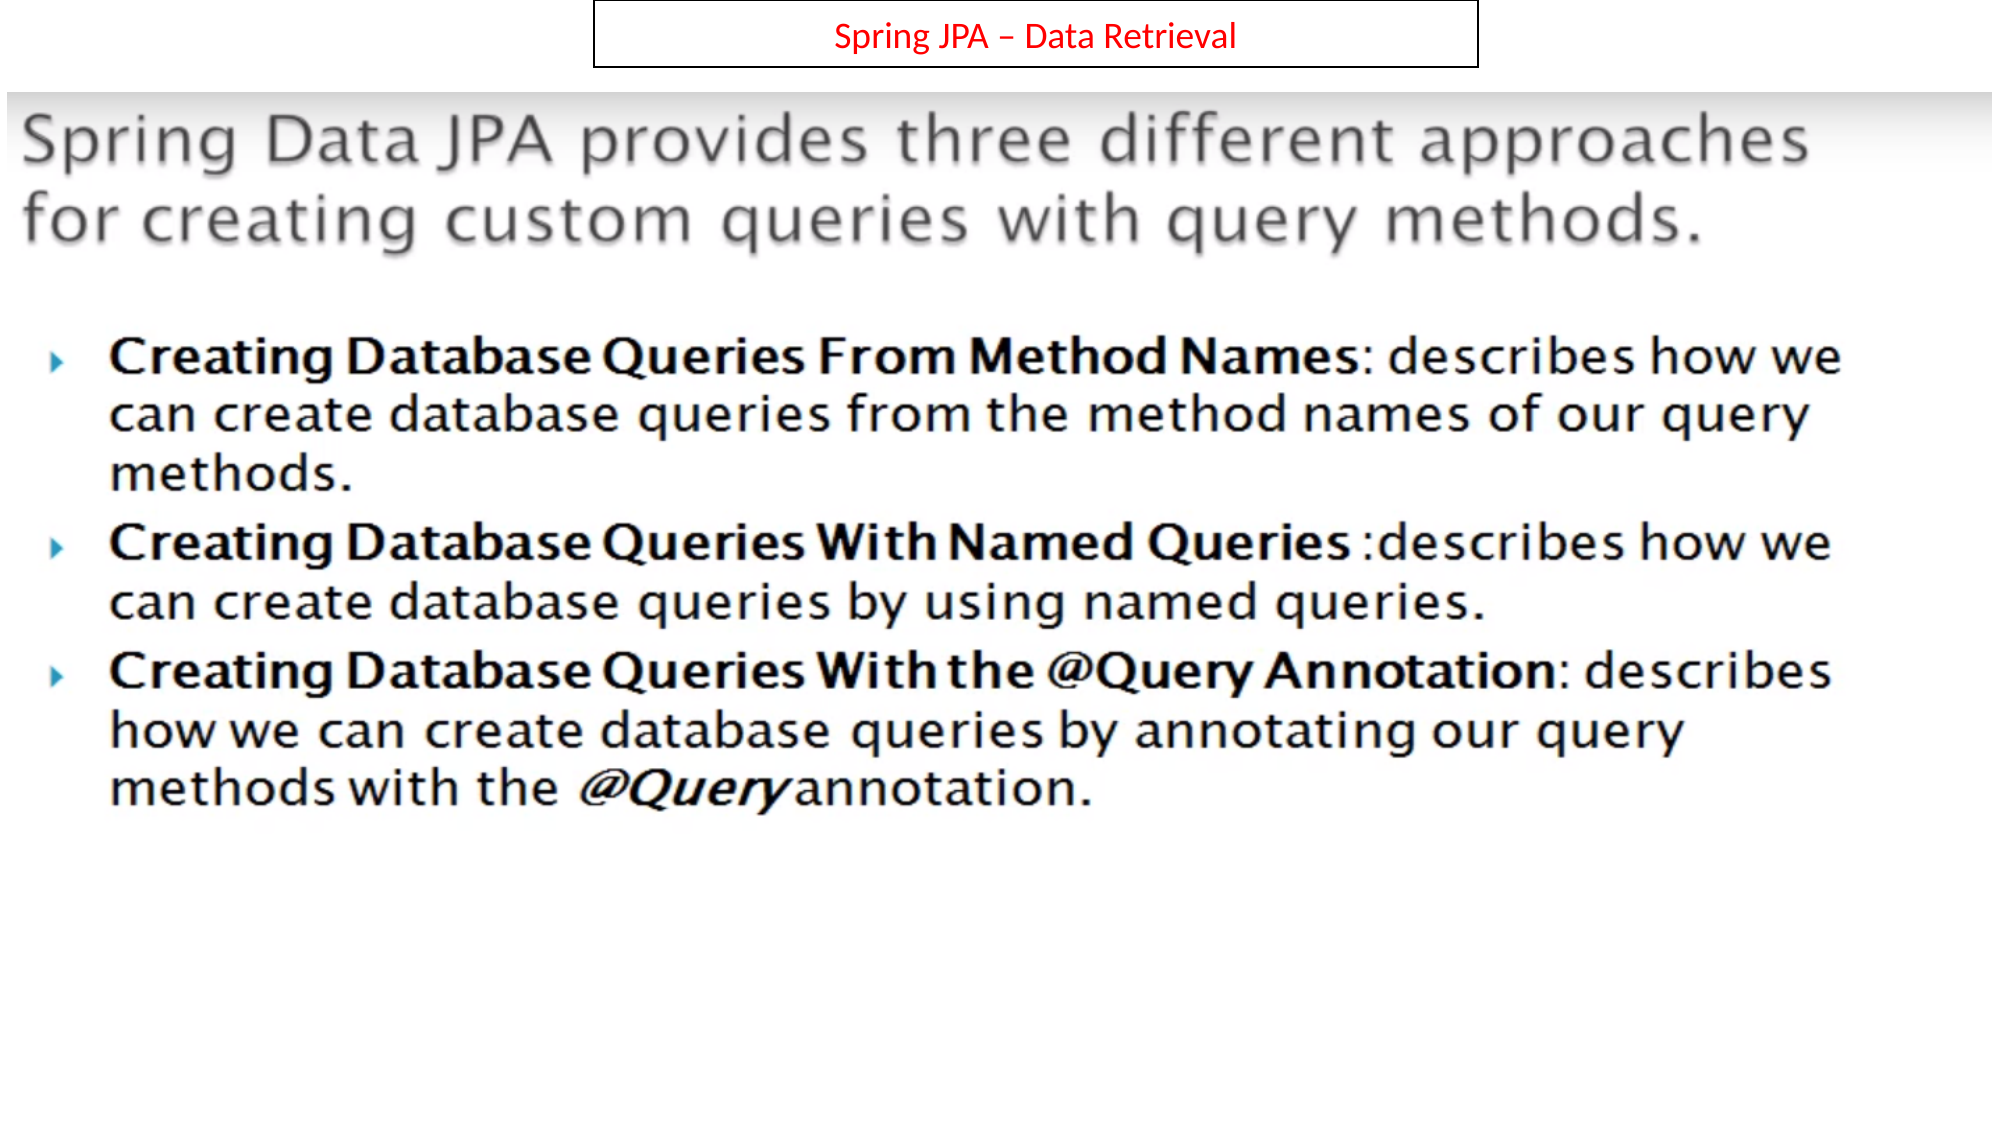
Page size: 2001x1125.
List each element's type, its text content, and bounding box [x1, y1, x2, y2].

picture [7, 92, 1993, 1125]
text_box Spring JPA – Data Retrieval [593, 0, 1479, 68]
